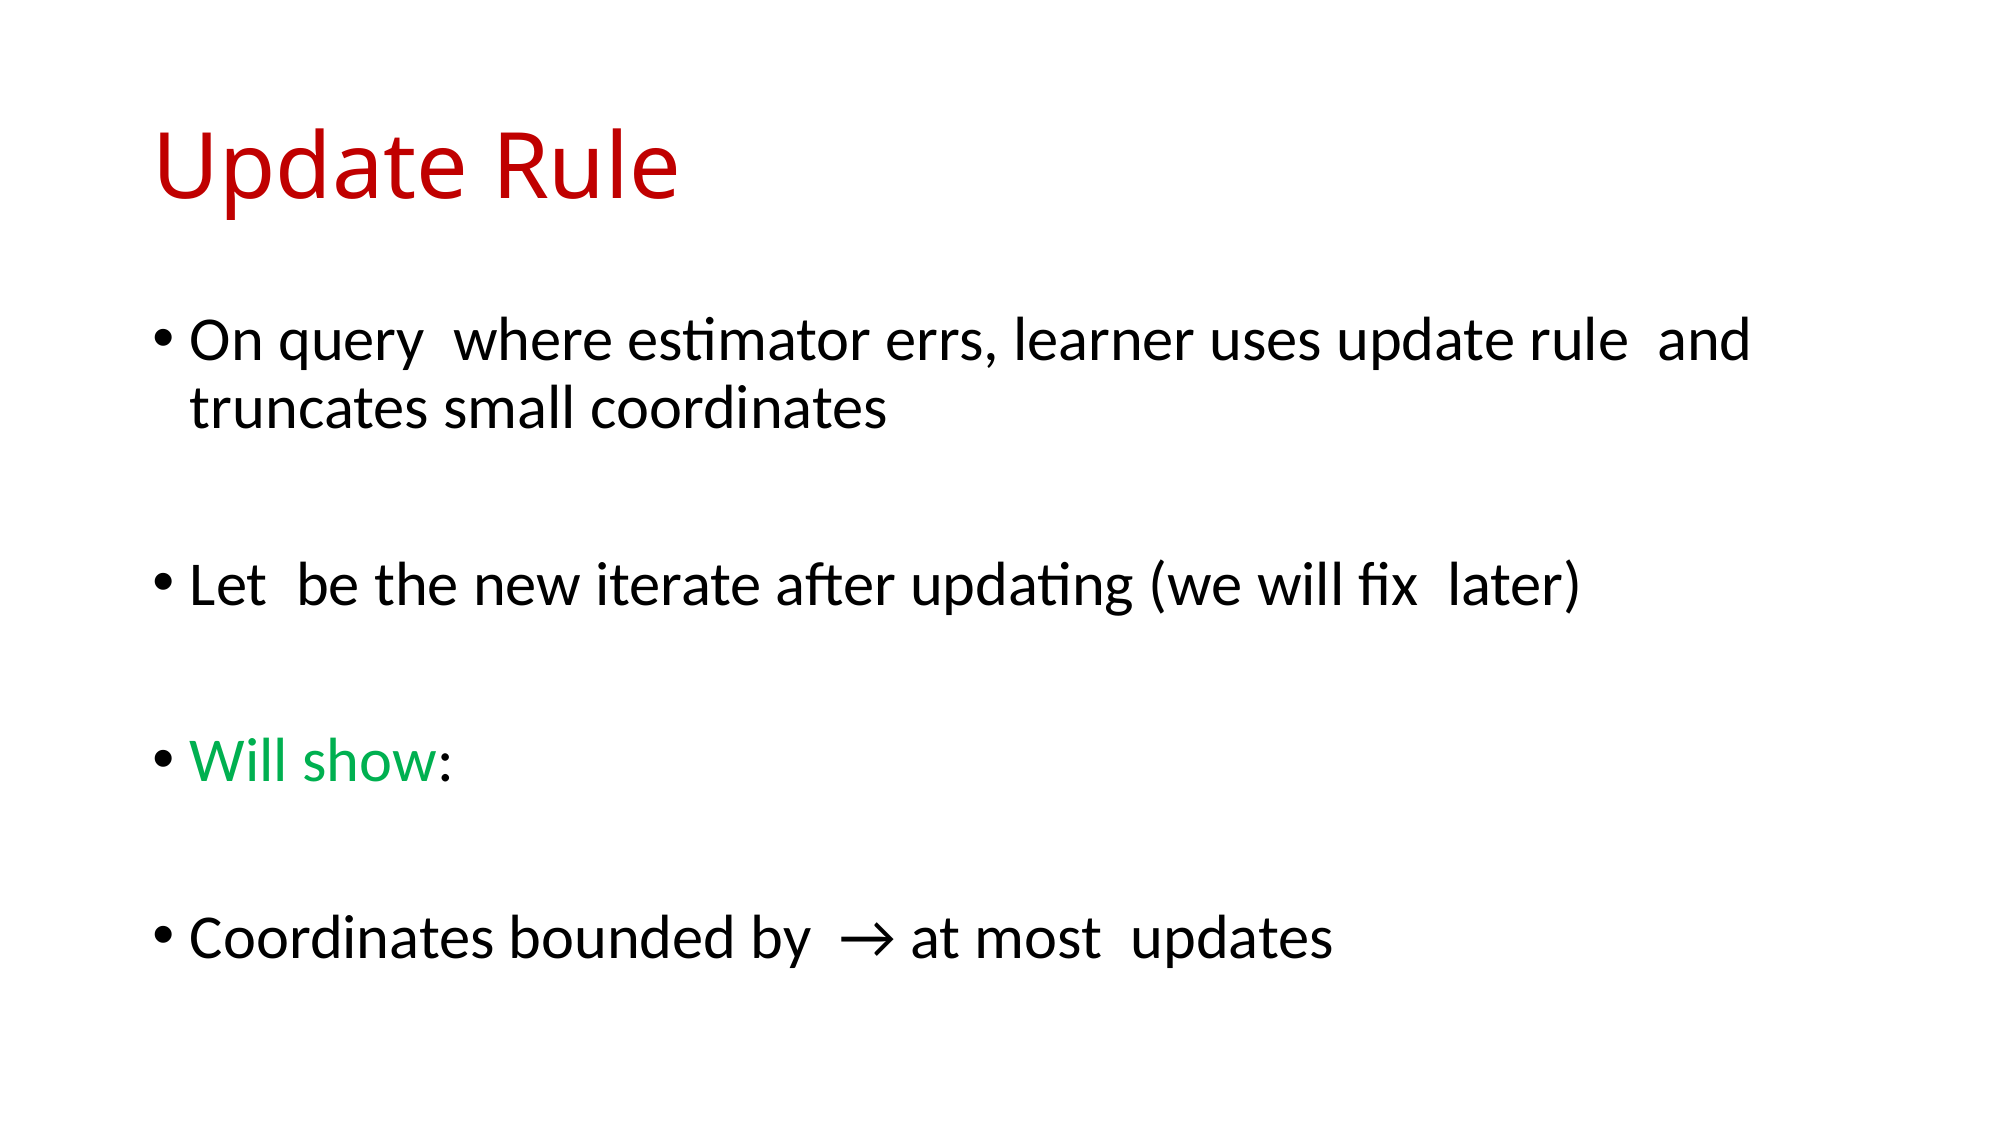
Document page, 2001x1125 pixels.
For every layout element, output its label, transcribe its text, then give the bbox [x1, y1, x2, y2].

title Update Rule [137, 59, 1863, 278]
